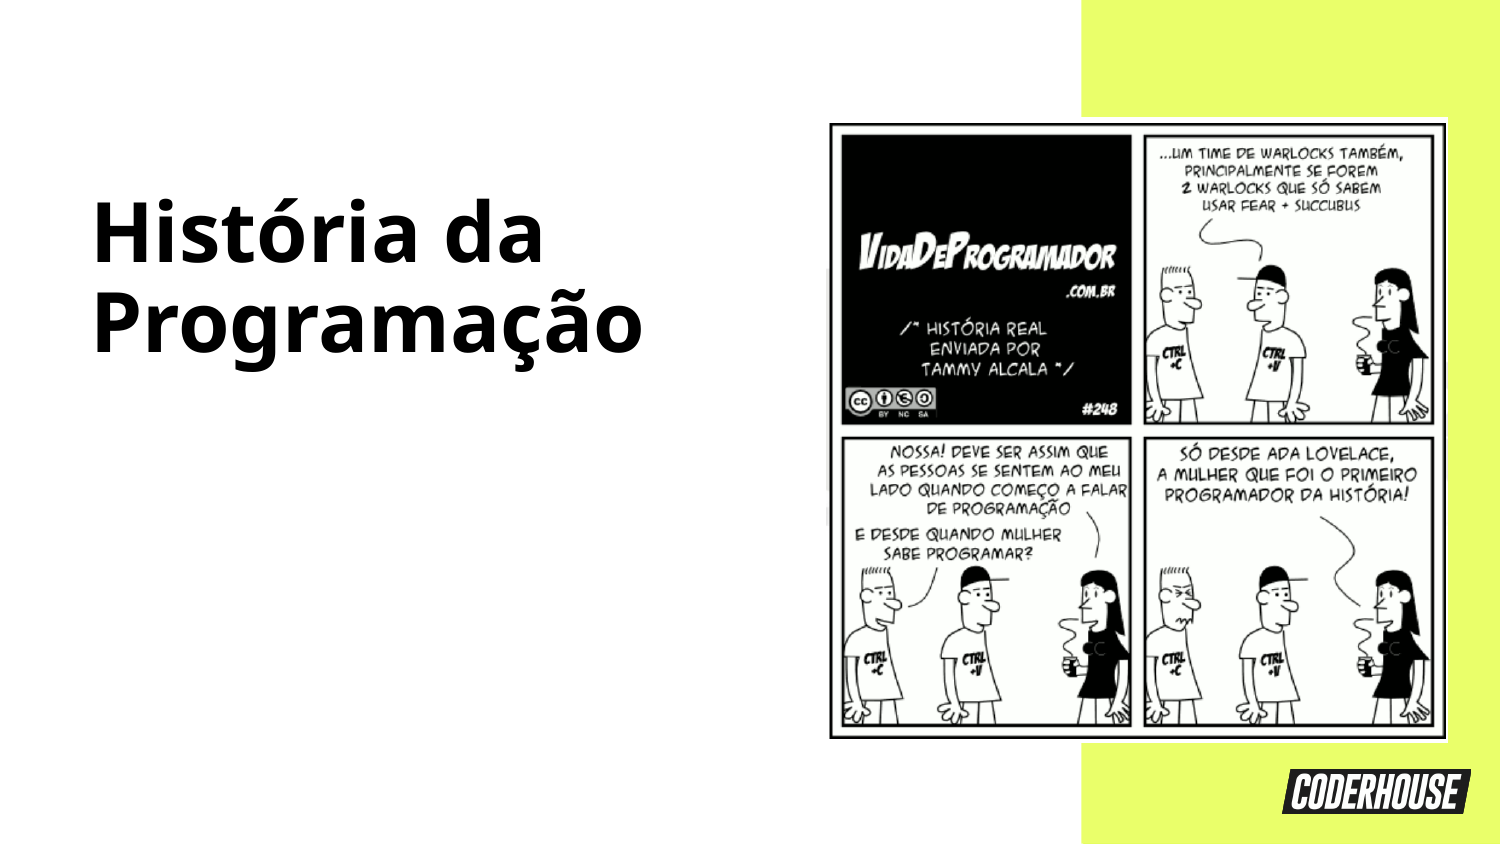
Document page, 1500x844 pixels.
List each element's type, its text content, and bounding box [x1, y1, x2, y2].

picture [0, 0, 1448, 844]
text_box História da Programação [75, 175, 820, 386]
picture [1281, 769, 1471, 814]
